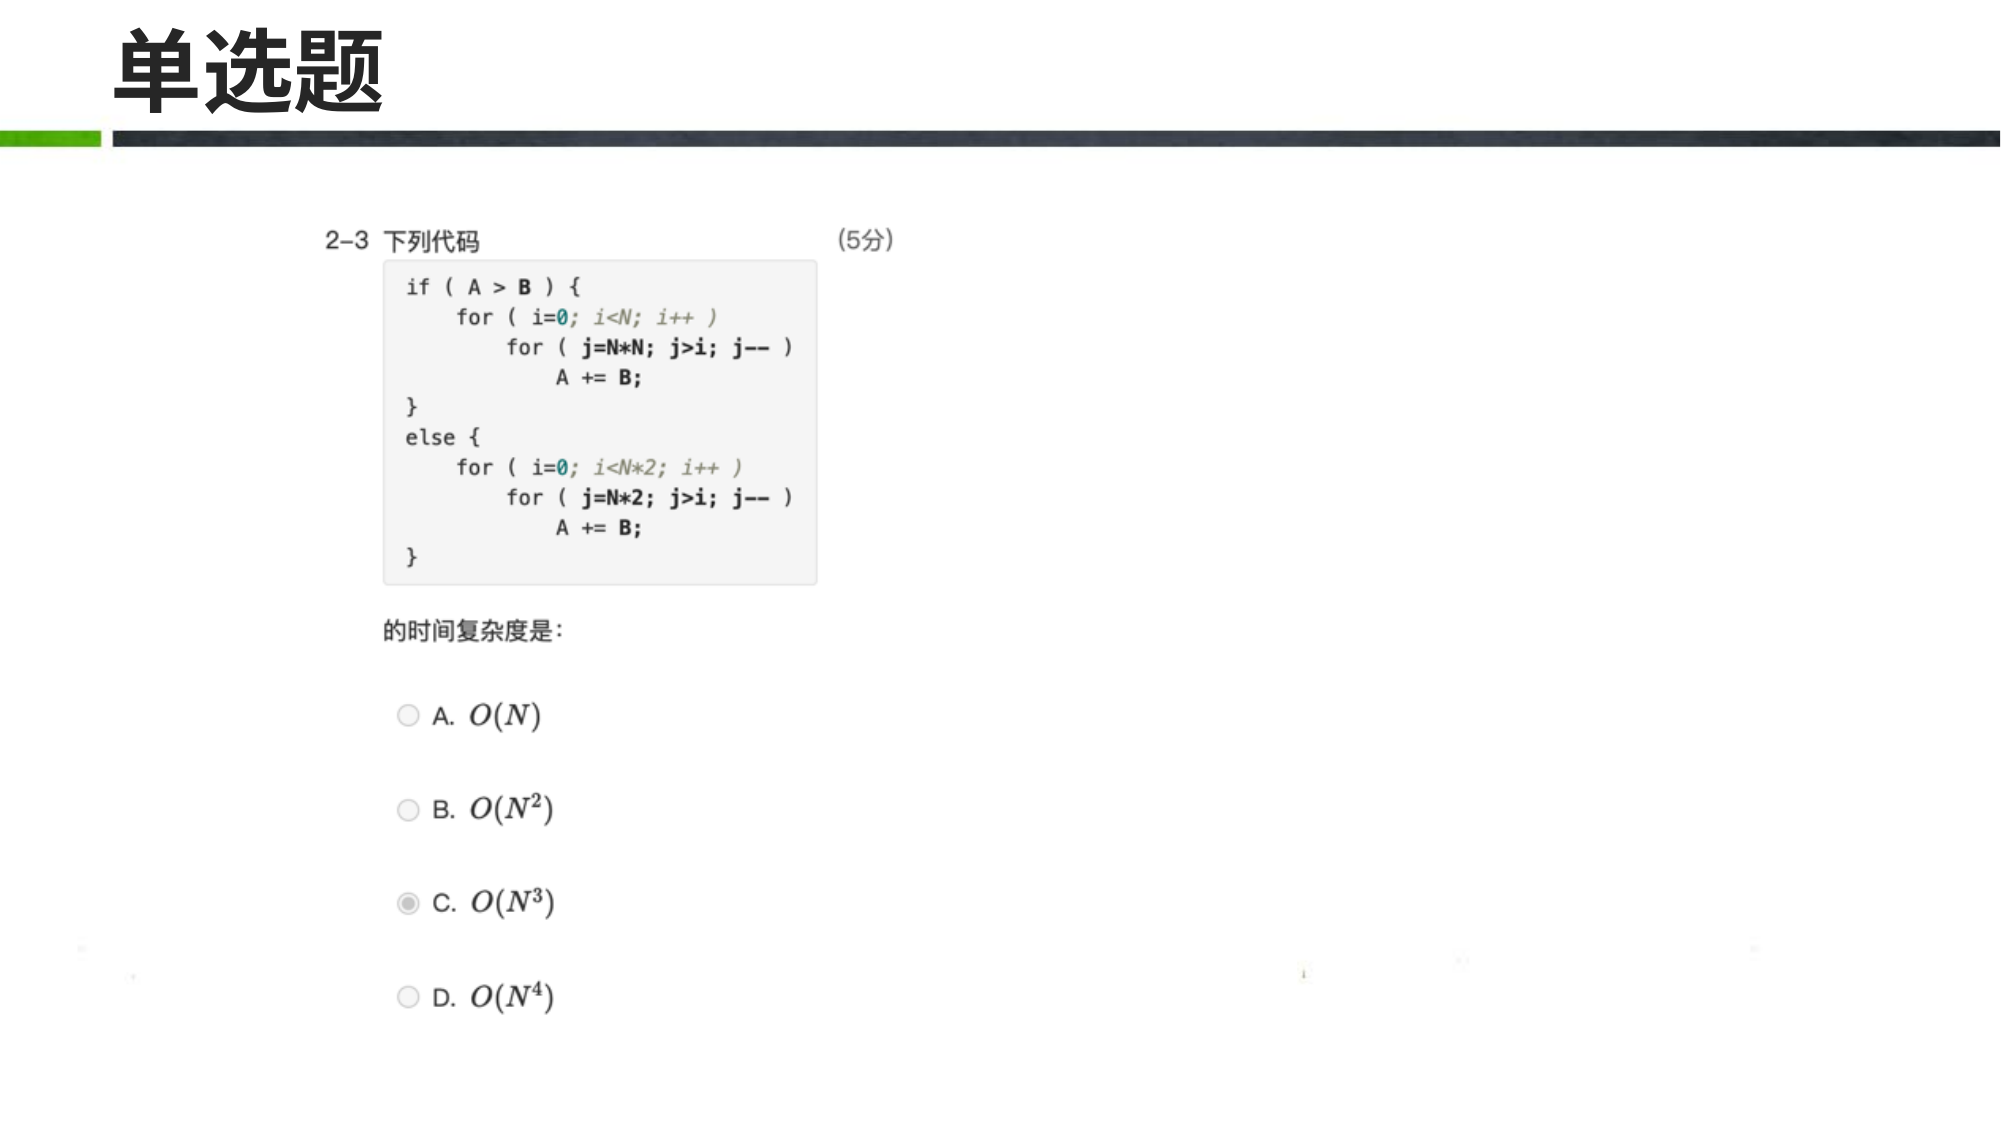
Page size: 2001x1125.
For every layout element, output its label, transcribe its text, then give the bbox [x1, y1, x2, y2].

title 单选题 [95, 12, 1934, 126]
picture [0, 0, 2001, 1125]
